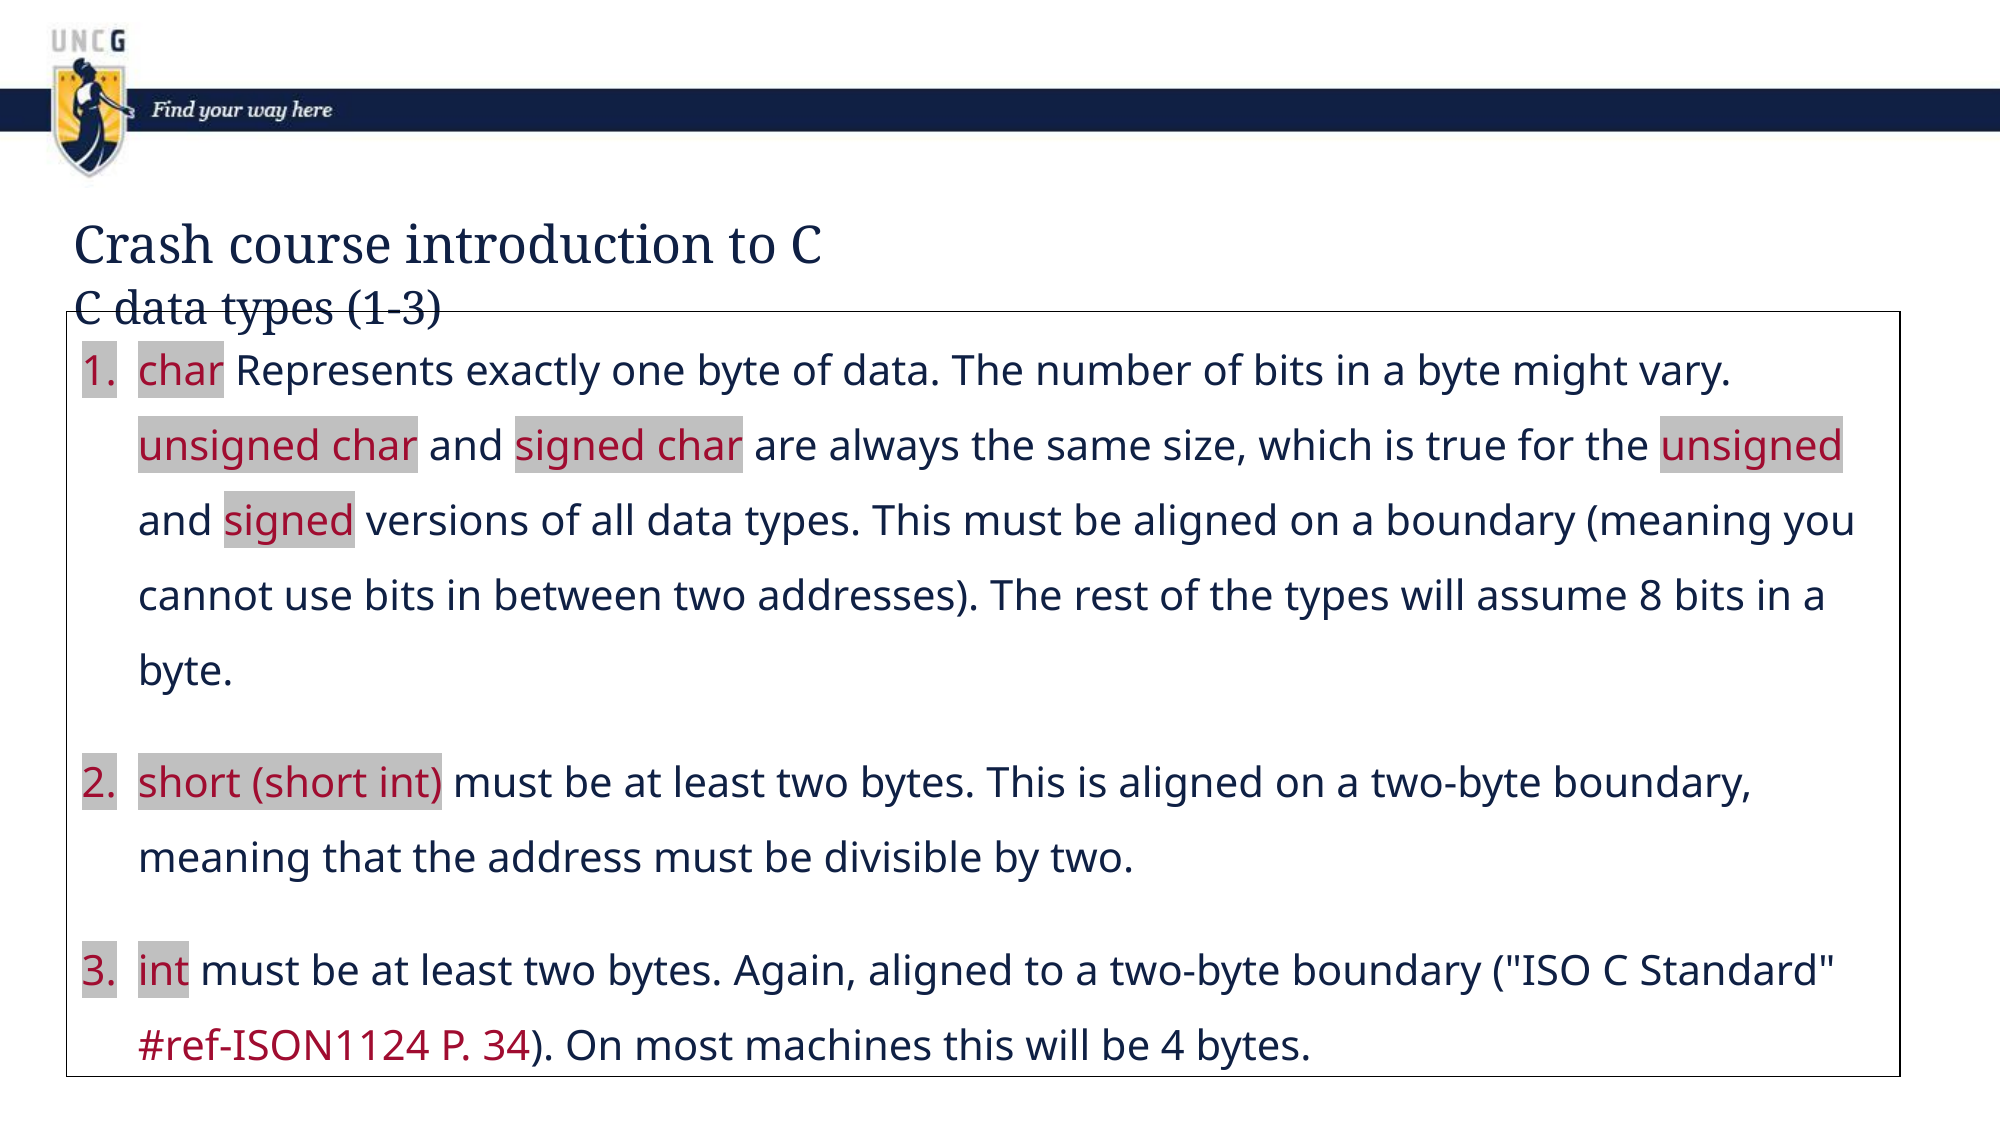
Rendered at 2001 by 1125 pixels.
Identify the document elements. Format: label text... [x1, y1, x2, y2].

title Crash course introduction to C C data types (1-3) [67, 214, 1132, 311]
picture [0, 21, 2000, 188]
list char Represents exactly one byte of data. The number of bits in a byte might vary. unsigned char and signed char are always the same size, which is true for the unsigned and signed versions of all data types. This must be aligned on a boundary (meaning you cannot use bits in between two addresses). The rest of the types will assume 8 bits in a byte. short (short int) must be at least two bytes. This is aligned on a two-byte boundary, meaning that the address must be divisible by two. int must be at least two bytes. Again, aligned to a two-byte boundary ("ISO C Standard" #ref-ISON1124 P. 34). On most machines this will be 4 bytes. [66, 311, 1900, 1077]
